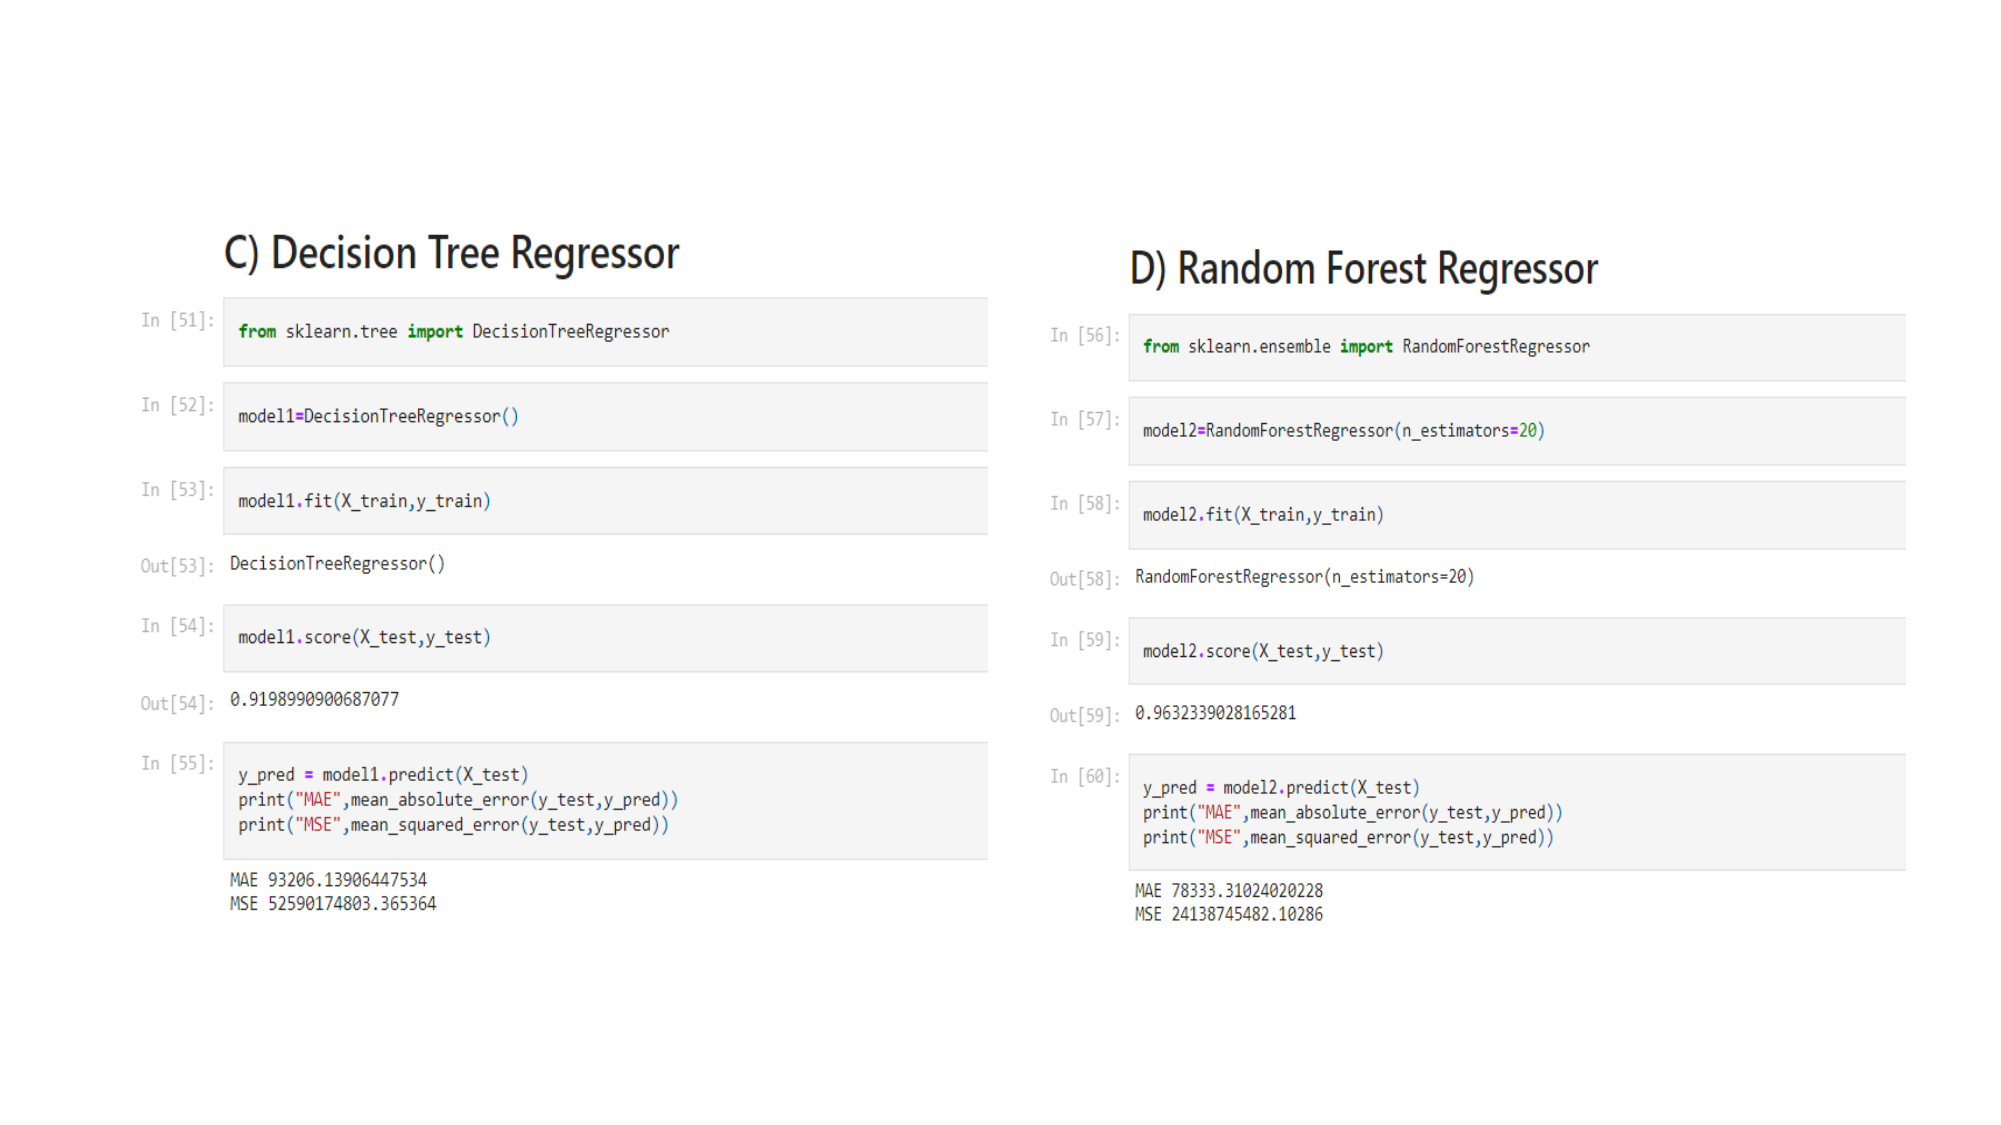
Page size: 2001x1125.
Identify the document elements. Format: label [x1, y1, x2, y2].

list [1012, 219, 1906, 929]
list [94, 210, 988, 938]
